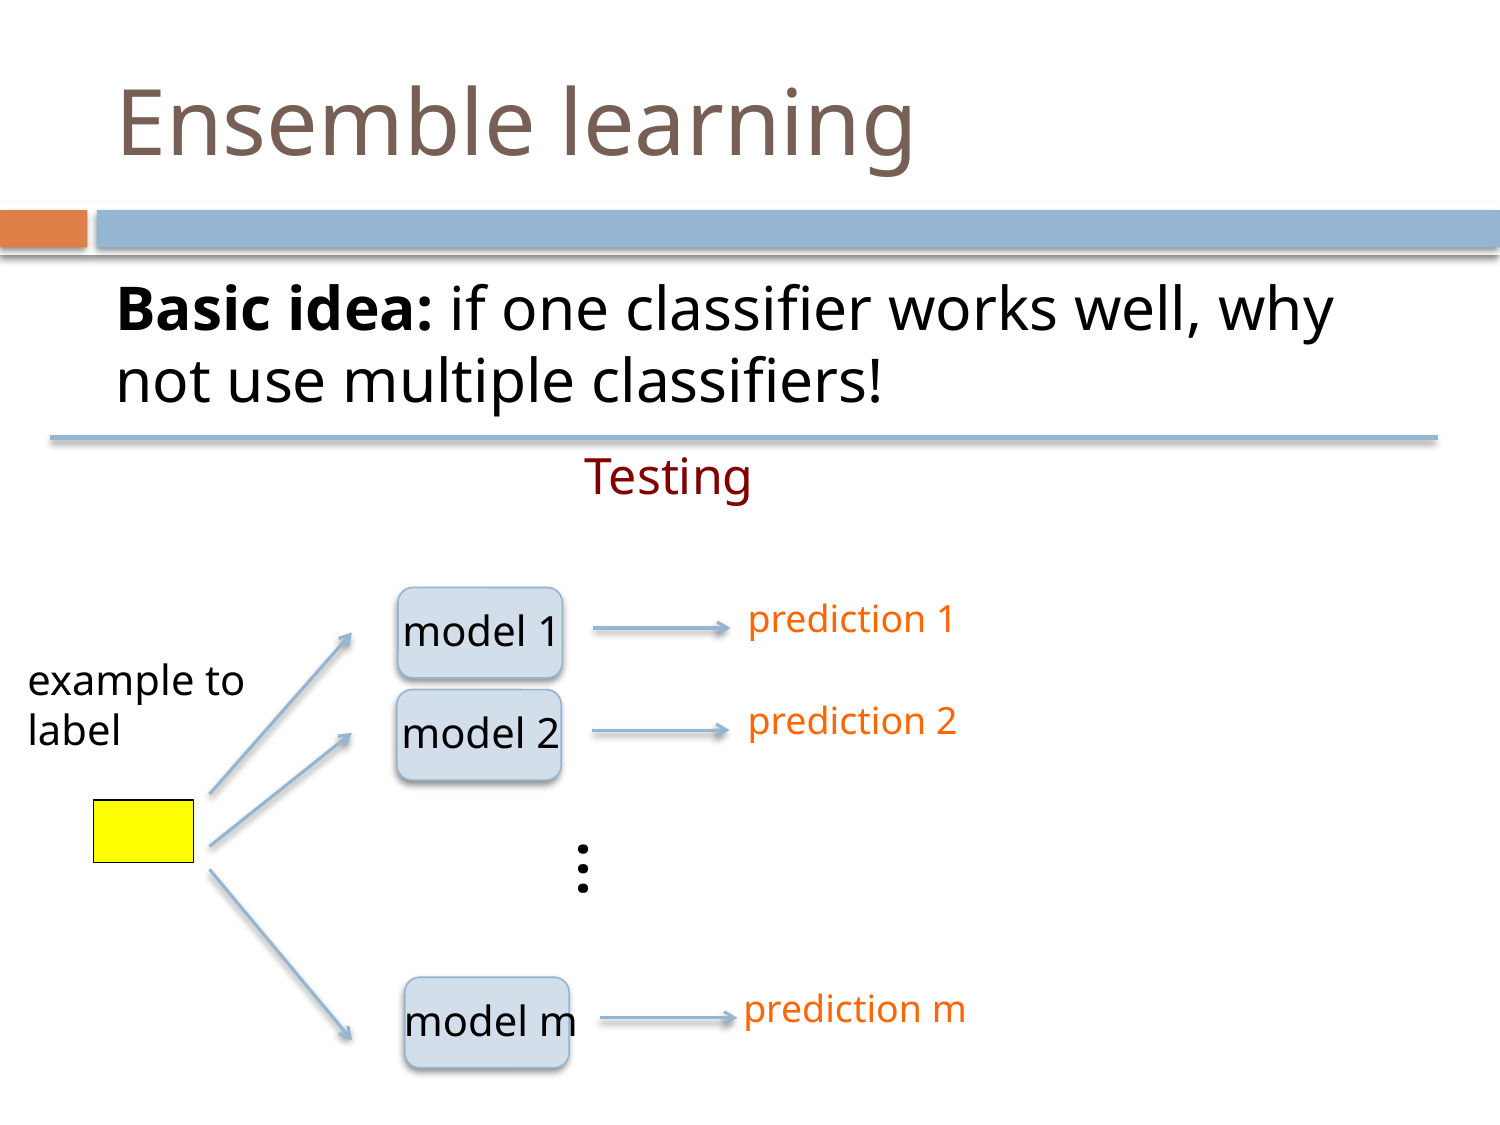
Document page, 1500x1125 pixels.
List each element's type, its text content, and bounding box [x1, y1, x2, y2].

text_box prediction m [728, 977, 982, 1037]
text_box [397, 587, 566, 679]
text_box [396, 689, 565, 781]
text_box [404, 976, 578, 1069]
title Ensemble learning [100, 37, 1438, 200]
text_box Testing [569, 450, 769, 513]
text_box prediction 1 [732, 587, 973, 648]
list Basic idea: if one classifier works well, why not use multiple classifiers! [100, 262, 1438, 435]
text_box … [557, 824, 662, 914]
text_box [209, 868, 353, 1041]
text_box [209, 732, 353, 847]
text_box [93, 799, 194, 863]
text_box example to label [12, 646, 203, 762]
text_box prediction 2 [732, 689, 973, 750]
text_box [209, 632, 353, 732]
